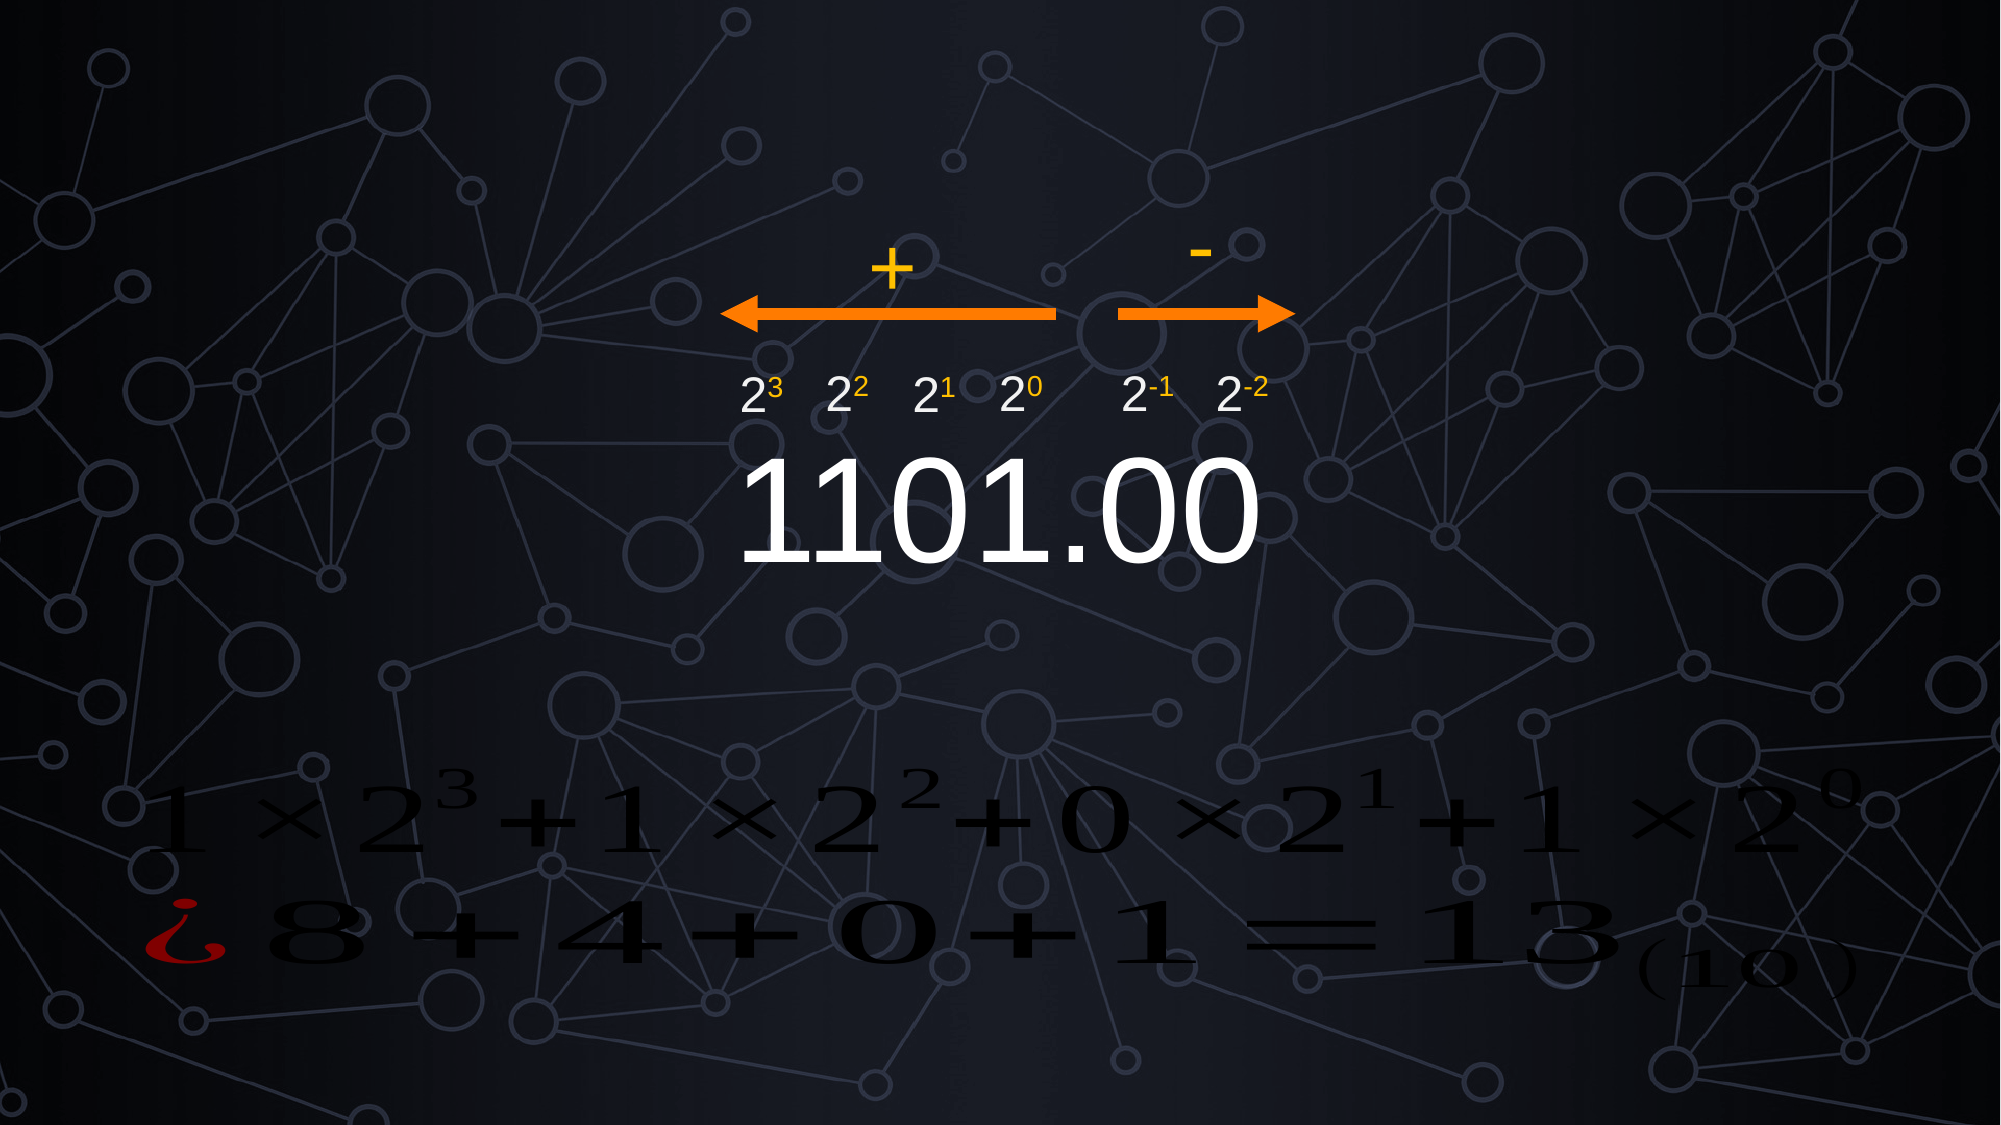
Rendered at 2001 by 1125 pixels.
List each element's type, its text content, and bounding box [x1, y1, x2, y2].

text_box 2-1 [1074, 354, 1169, 429]
text_box 21 [880, 355, 989, 431]
text_box 22 [793, 354, 902, 429]
title 1101.00 [136, 280, 1862, 749]
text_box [1118, 184, 1296, 314]
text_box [720, 205, 1056, 322]
text_box 23 [707, 355, 816, 431]
text_box 2-2 [1169, 354, 1315, 429]
text_box 20 [967, 354, 1074, 429]
